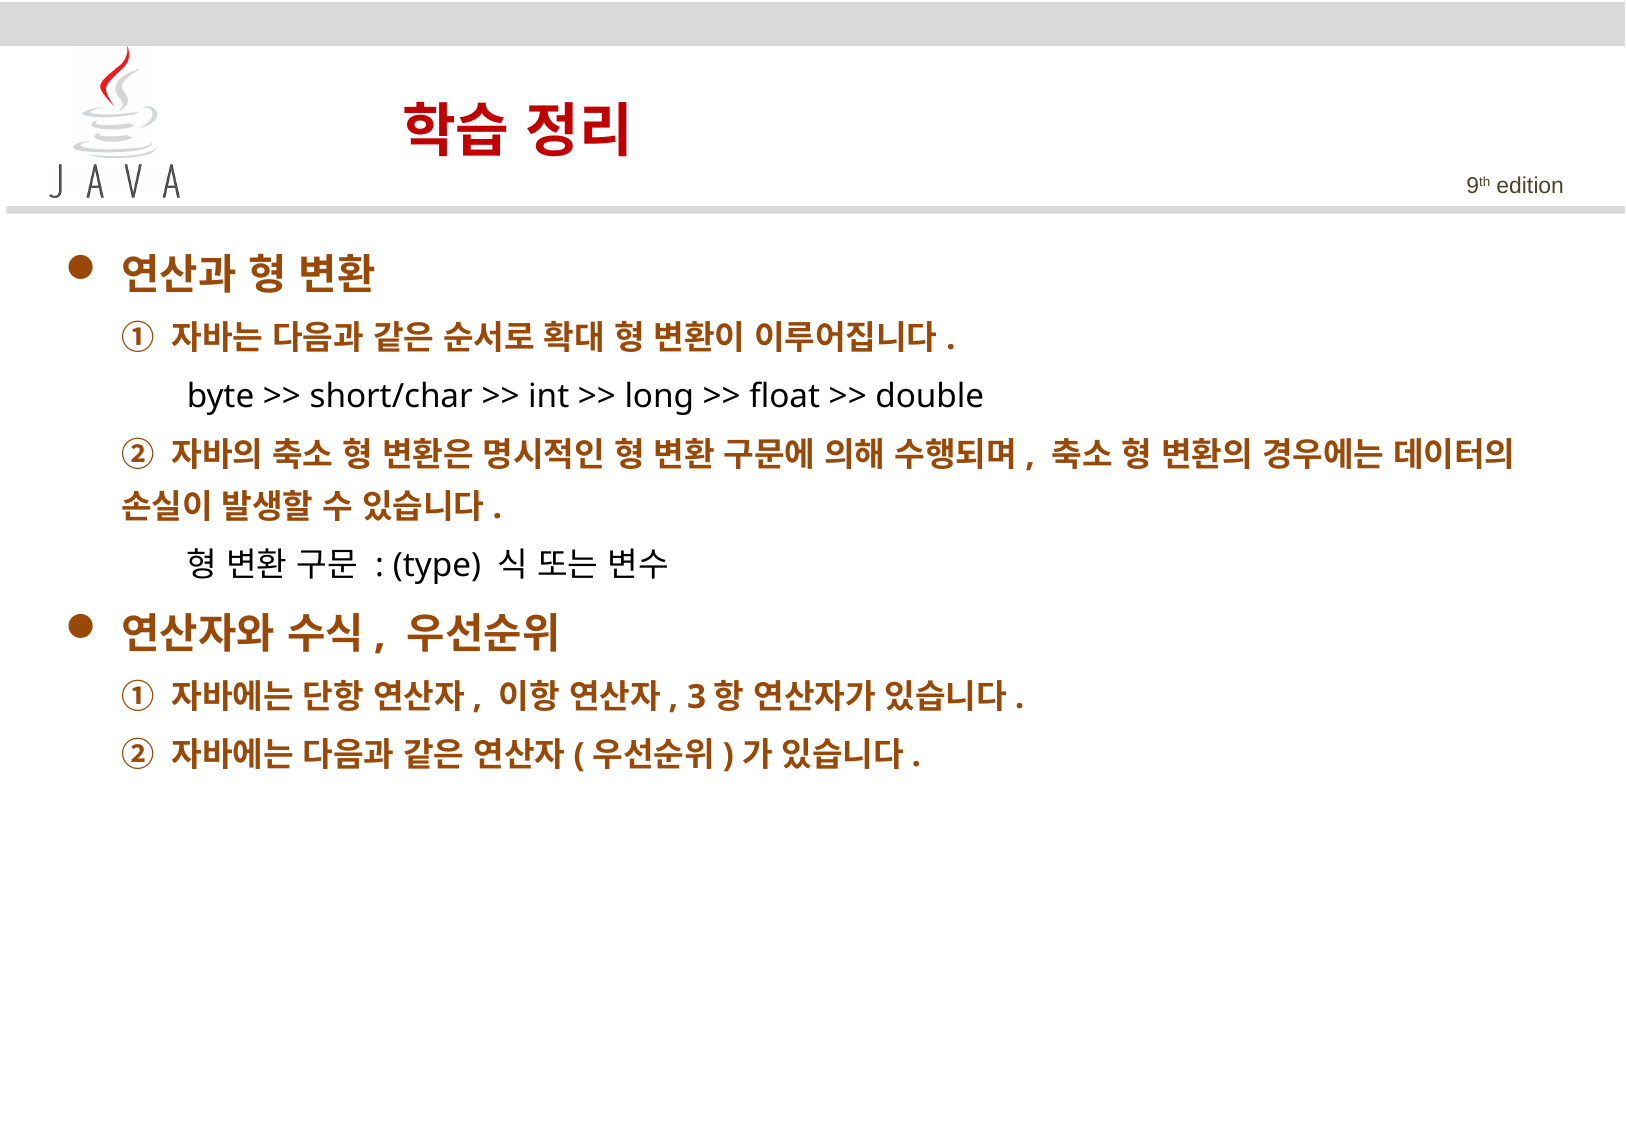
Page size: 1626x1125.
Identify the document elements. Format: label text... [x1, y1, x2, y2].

list 학습 정리 [387, 78, 1545, 171]
list 연산과 형 변환 ① 자바는 다음과 같은 순서로 확대 형 변환이 이루어집니다. byte >> short/char >> int >> long >> float >> double ② 자바의 축소 형 변환은 명시적인 형 변환 구문에 의해 수행되며, 축소 형 변환의 경우에는 데이터의 손실이 발생할 수 있습니다. 형 변환 구문 : (type) 식 또는 변수 연산자와 수식, 우선순위 ① 자바에는 단항 연산자, 이항 연산자, 3항 연산자가 있습니다. ② 자바에는 다음과 같은 연산자(우선순위)가 있습니다. [48, 223, 1564, 1064]
picture [49, 164, 180, 198]
picture [73, 46, 157, 158]
